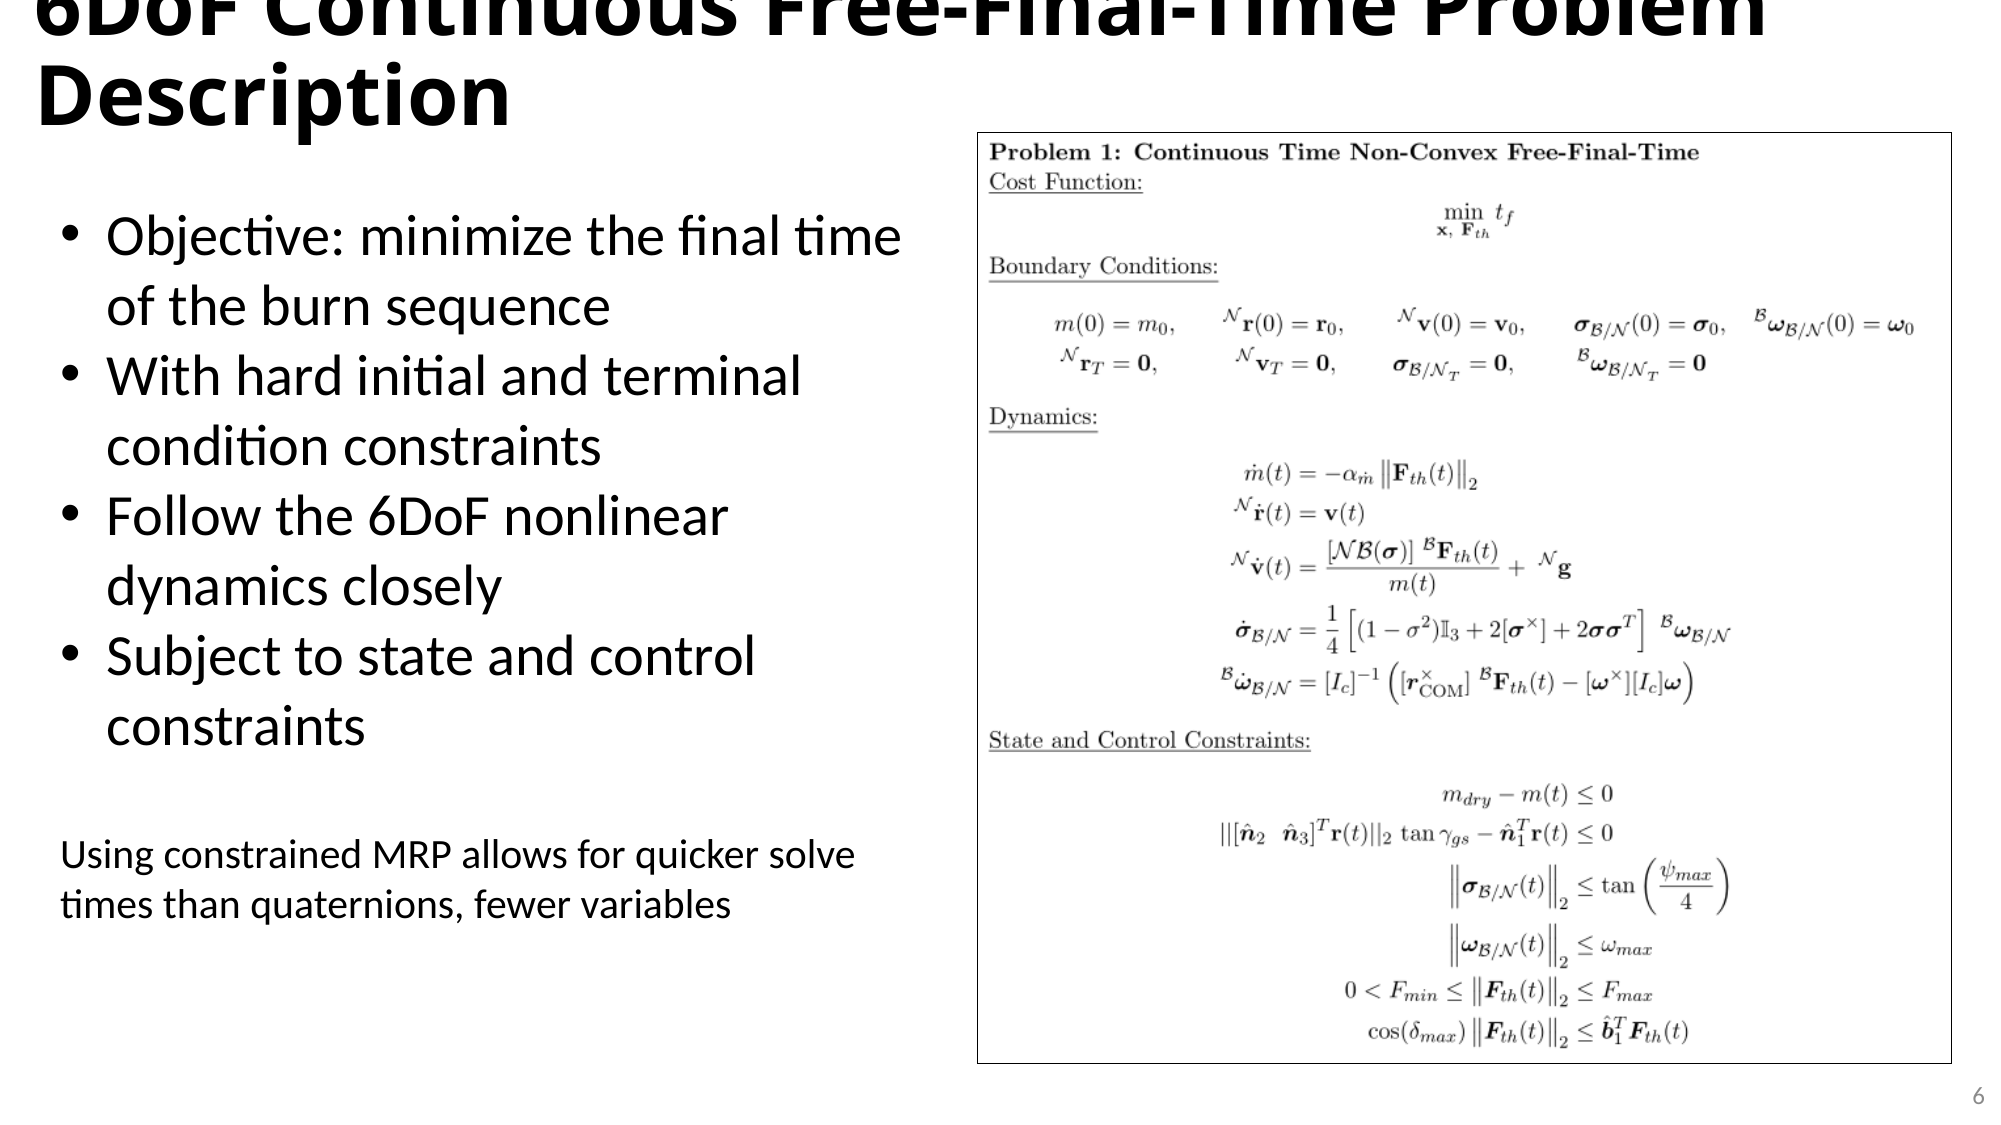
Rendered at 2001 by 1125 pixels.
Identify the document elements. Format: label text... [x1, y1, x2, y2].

picture [977, 132, 1952, 1064]
title 6DoF Continuous Free-Final-Time Problem Description [19, 0, 2000, 107]
slide_number 6 [1550, 1065, 2000, 1125]
text_box Objective: minimize the final time of the burn sequence With hard initial and terminal condition constraints Follow the 6DoF nonlinear dynamics closely Subject to state and control constraints Using constrained MRP allows for quicker solve times than quaternions, fewer variables [45, 189, 934, 935]
